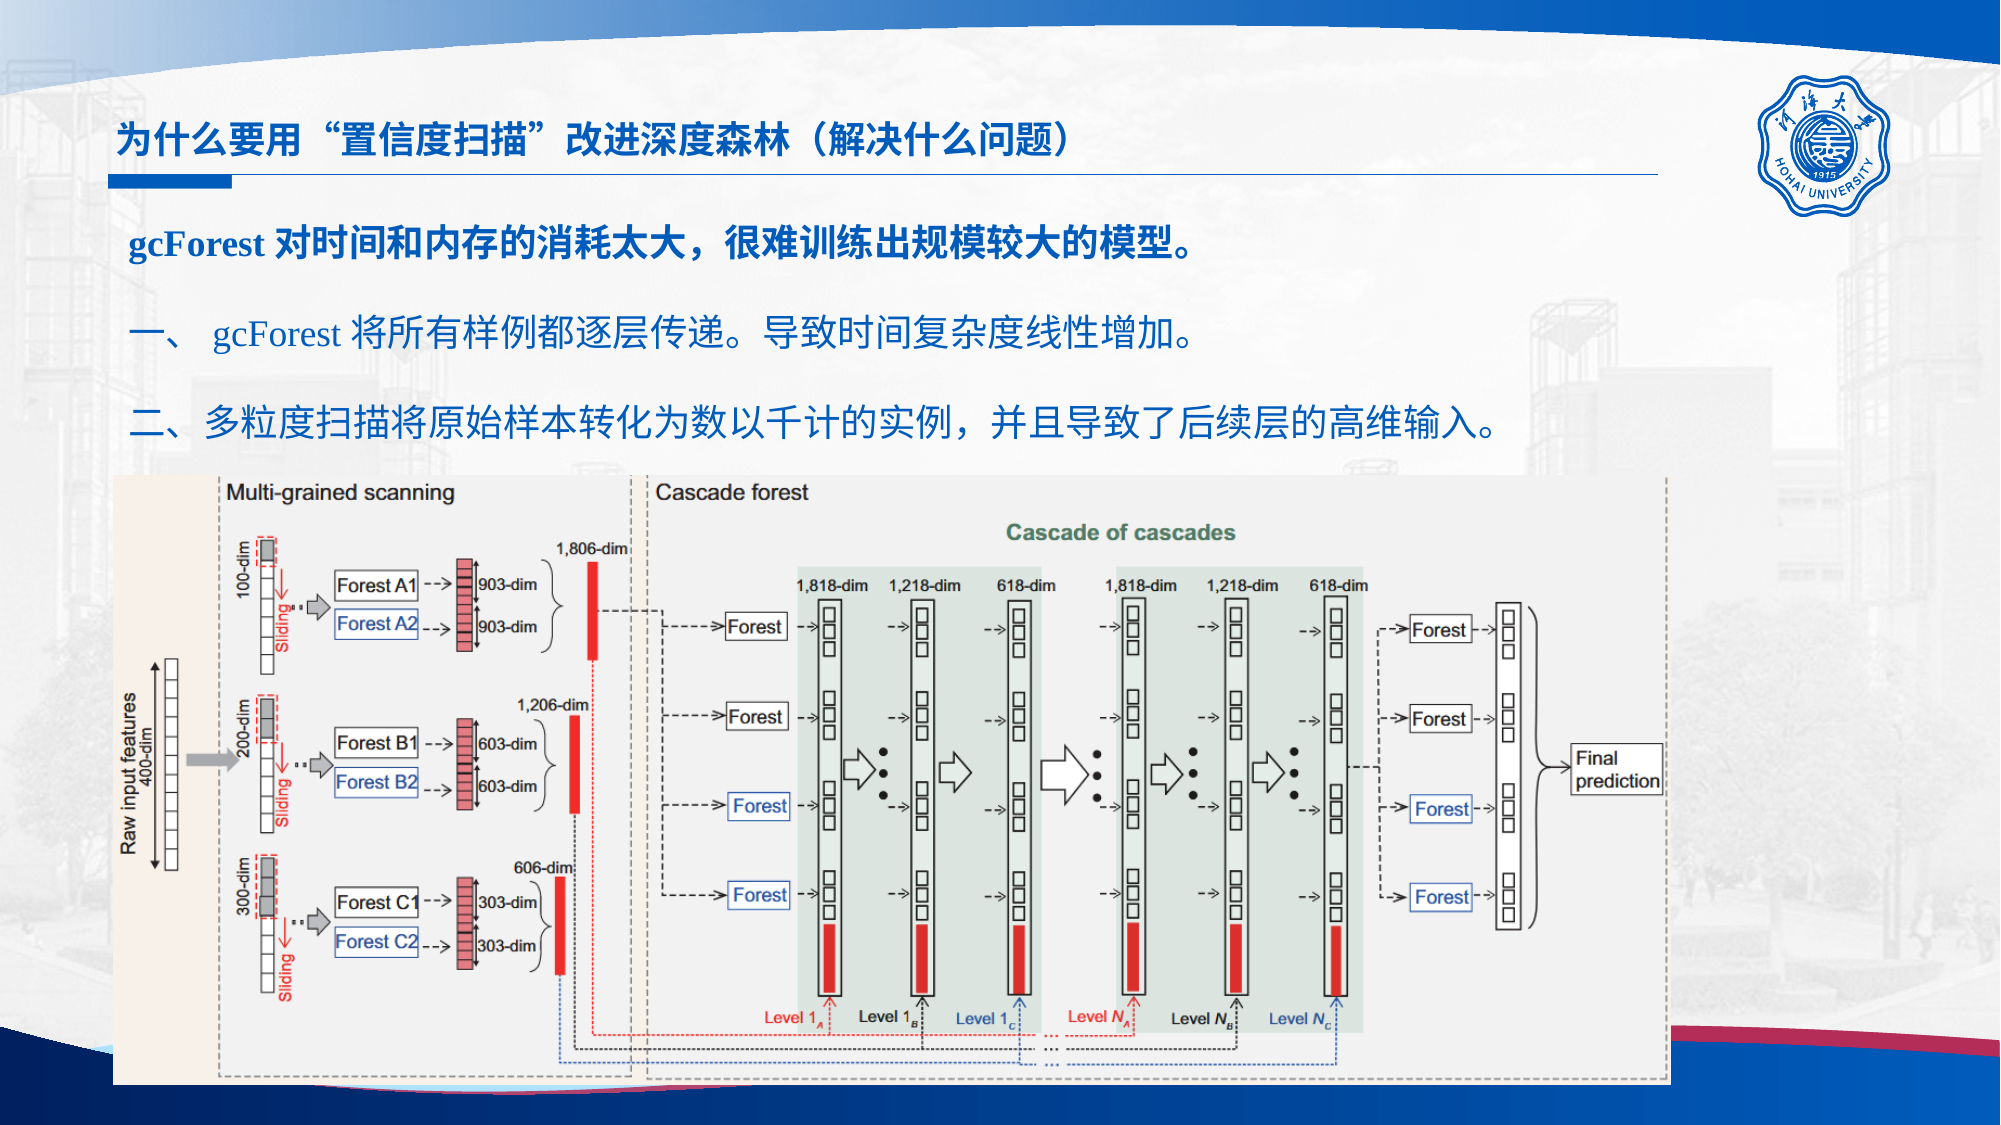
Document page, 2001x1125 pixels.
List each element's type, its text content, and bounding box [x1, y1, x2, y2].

text_box gcForest对时间和内存的消耗太大，很难训练出规模较大的模型。 一、gcForest将所有样例都逐层传递。导致时间复杂度线性增加。 二、多粒度扫描将原始样本转化为数以千计的实例，并且导致了后续层的高维输入。 [113, 212, 1781, 542]
picture [113, 475, 1671, 1085]
text_box 为什么要用“置信度扫描”改进深度森林（解决什么问题） [101, 108, 1122, 168]
